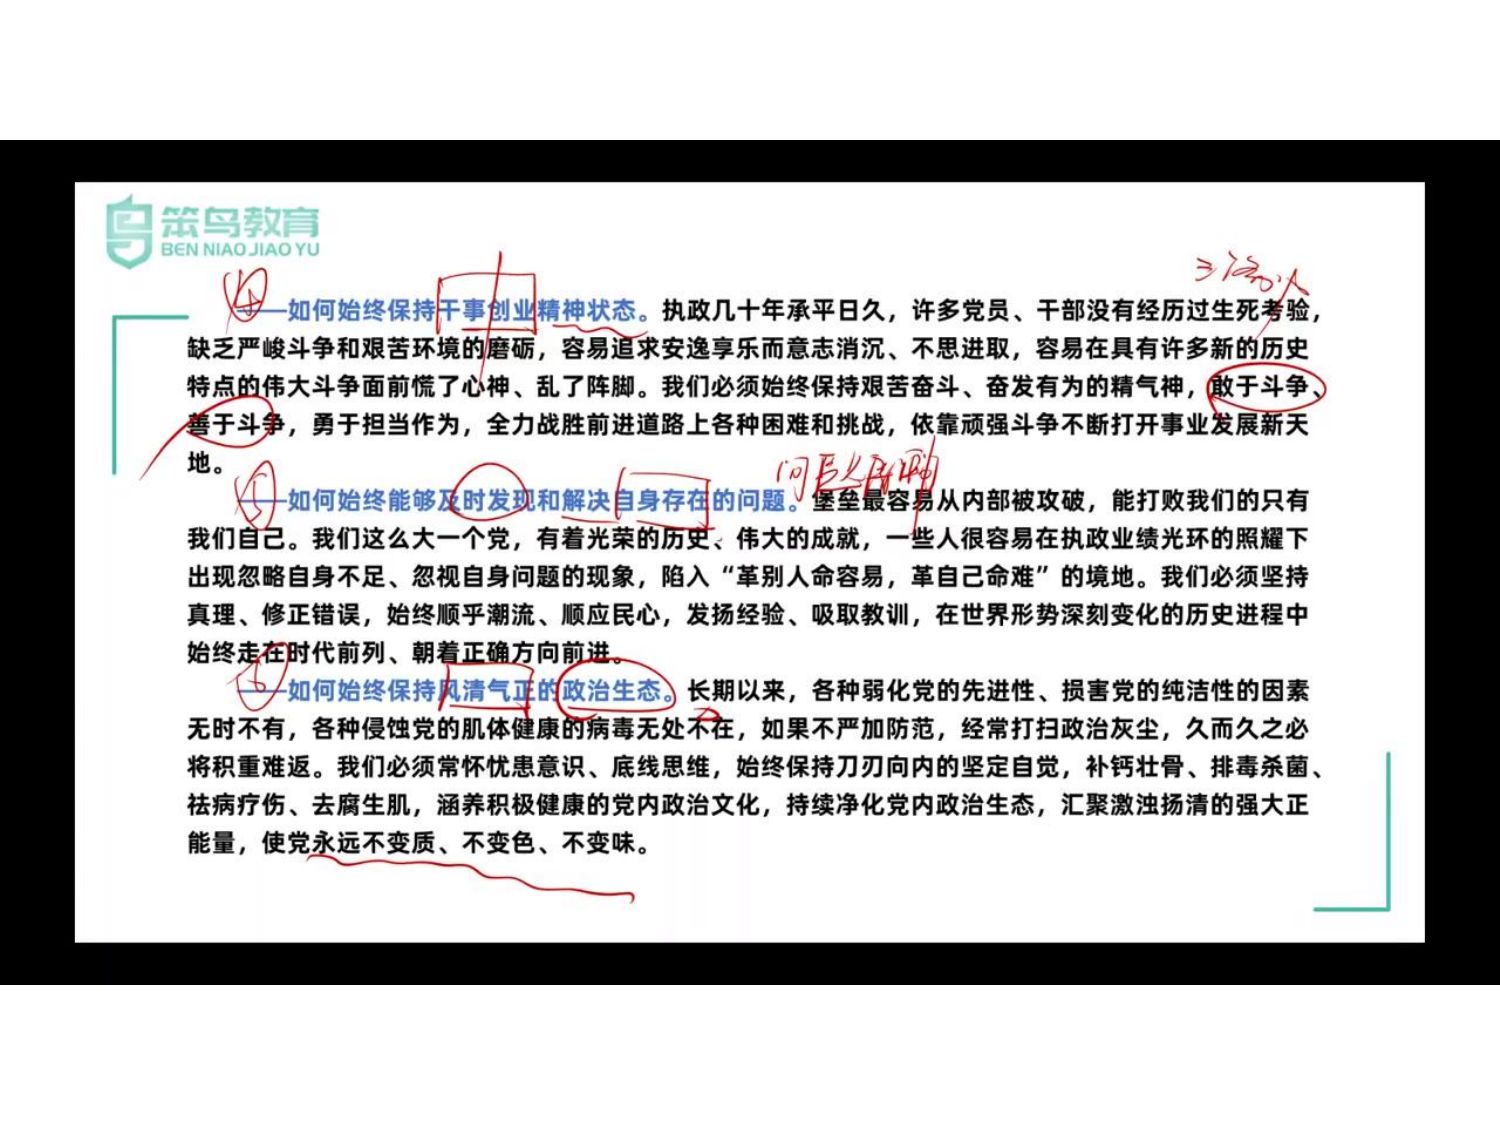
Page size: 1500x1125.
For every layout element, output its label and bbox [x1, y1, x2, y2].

picture [0, 140, 1500, 985]
